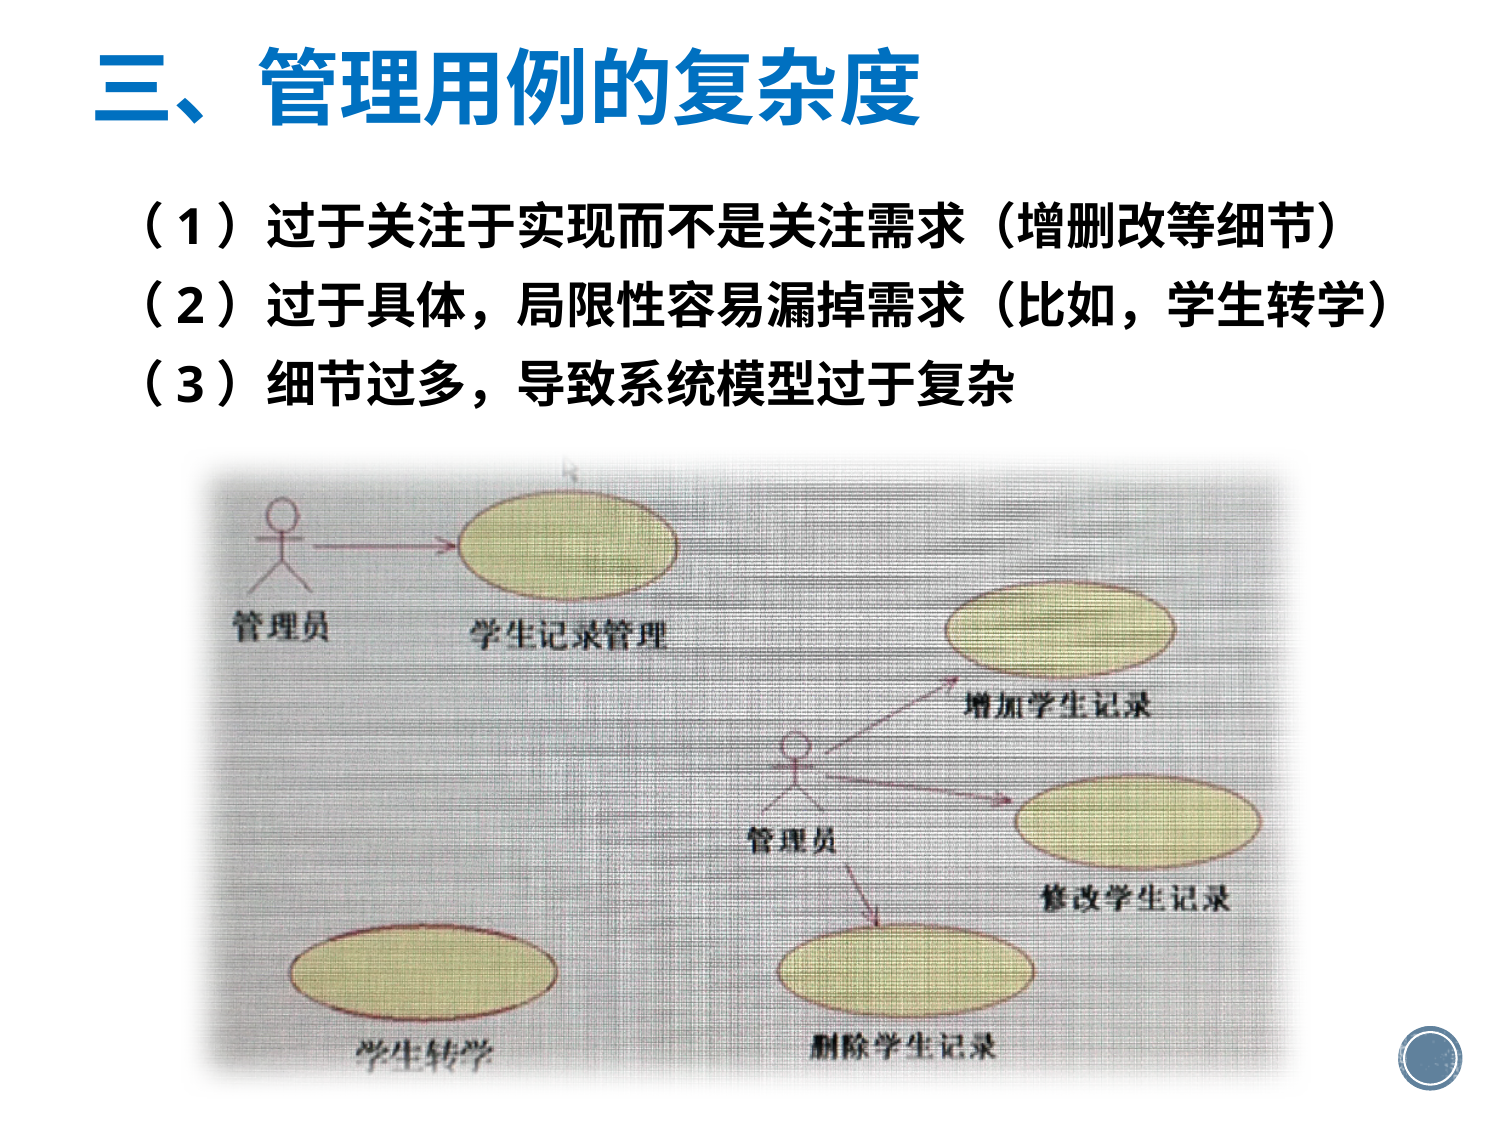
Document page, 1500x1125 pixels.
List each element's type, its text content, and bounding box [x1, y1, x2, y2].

text_box 三、管理用例的复杂度 [74, 33, 1350, 150]
picture [183, 449, 1310, 1098]
list （1）过于关注于实现而不是关注需求（增删改等细节） （2）过于具体，局限性容易漏掉需求（比如，学生转学） （3）细节过多，导致系统模型过于复杂 [99, 193, 1452, 447]
